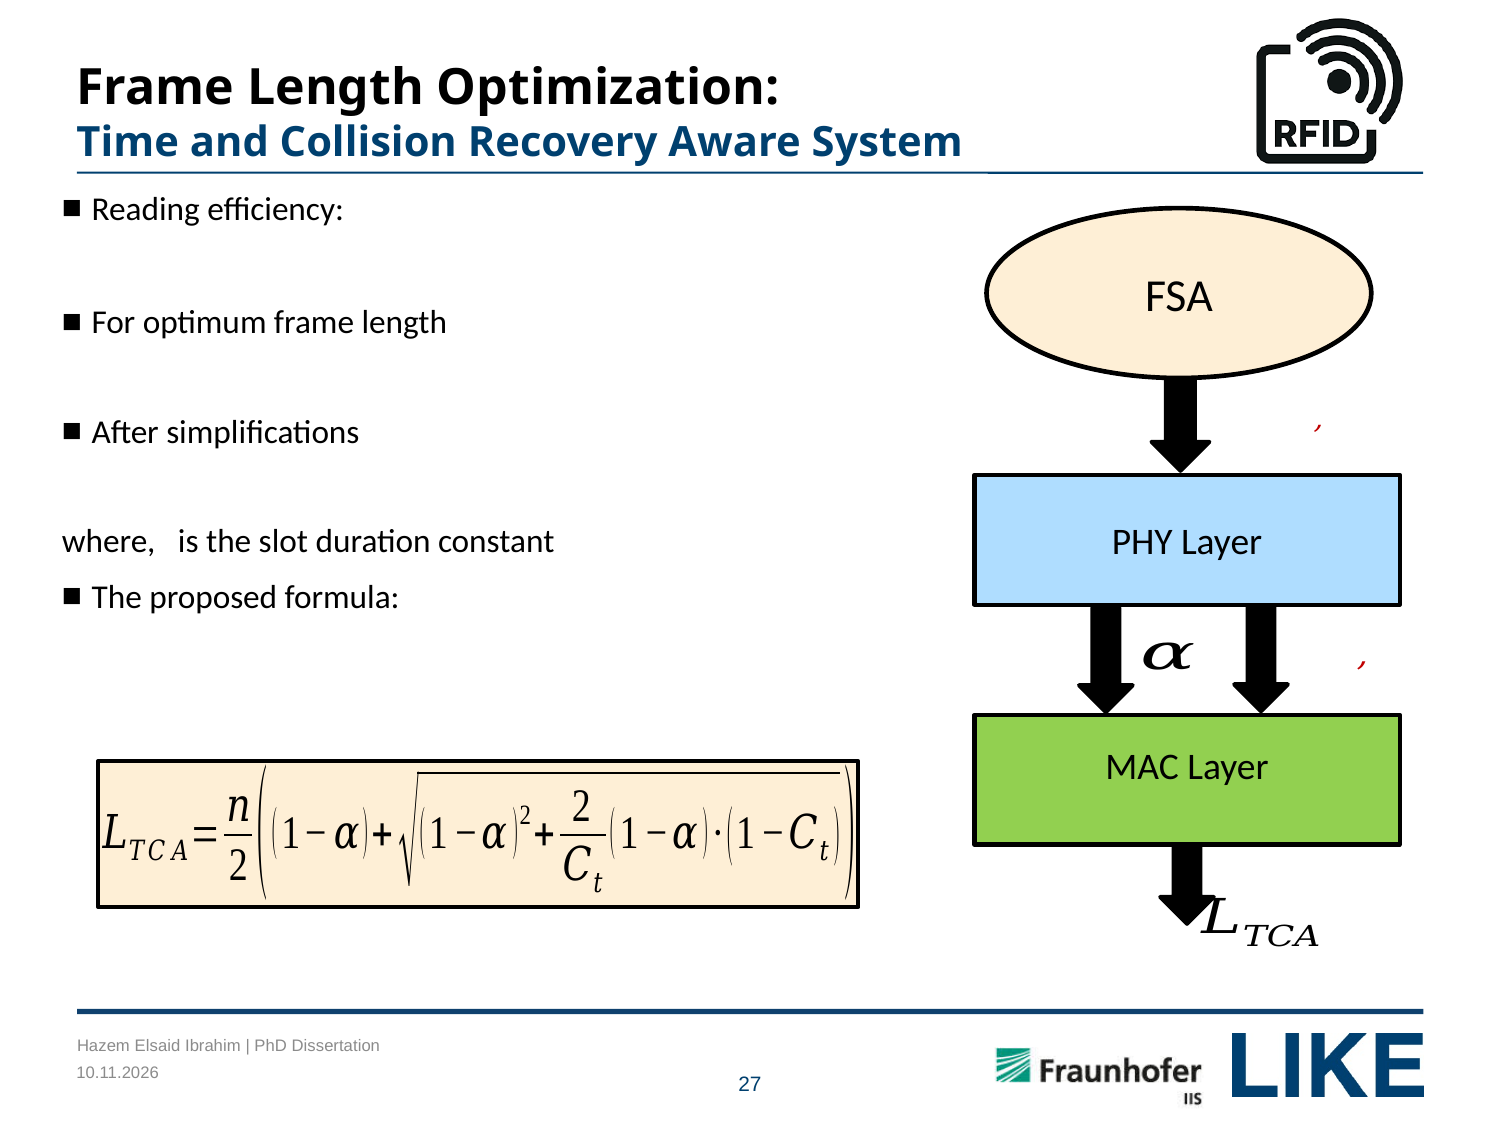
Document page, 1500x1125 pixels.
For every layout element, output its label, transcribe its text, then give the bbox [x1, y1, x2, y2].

text_box [1232, 604, 1290, 714]
picture [986, 1024, 1210, 1116]
text_box [1077, 605, 1135, 715]
text_box [1149, 378, 1212, 473]
text_box [47, 172, 1453, 1024]
picture [1232, 1033, 1424, 1097]
title Frame Length Optimization: Time and Collision Recovery Aware System [76, 54, 1229, 166]
text_box PHY Layer [972, 473, 1402, 607]
footer Hazem Elsaid Ibrahim | PhD Dissertation [77, 1035, 552, 1056]
picture [1234, 16, 1424, 166]
text_box [1158, 842, 1216, 926]
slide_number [76, 1062, 427, 1083]
text_box FSA [986, 208, 1372, 379]
